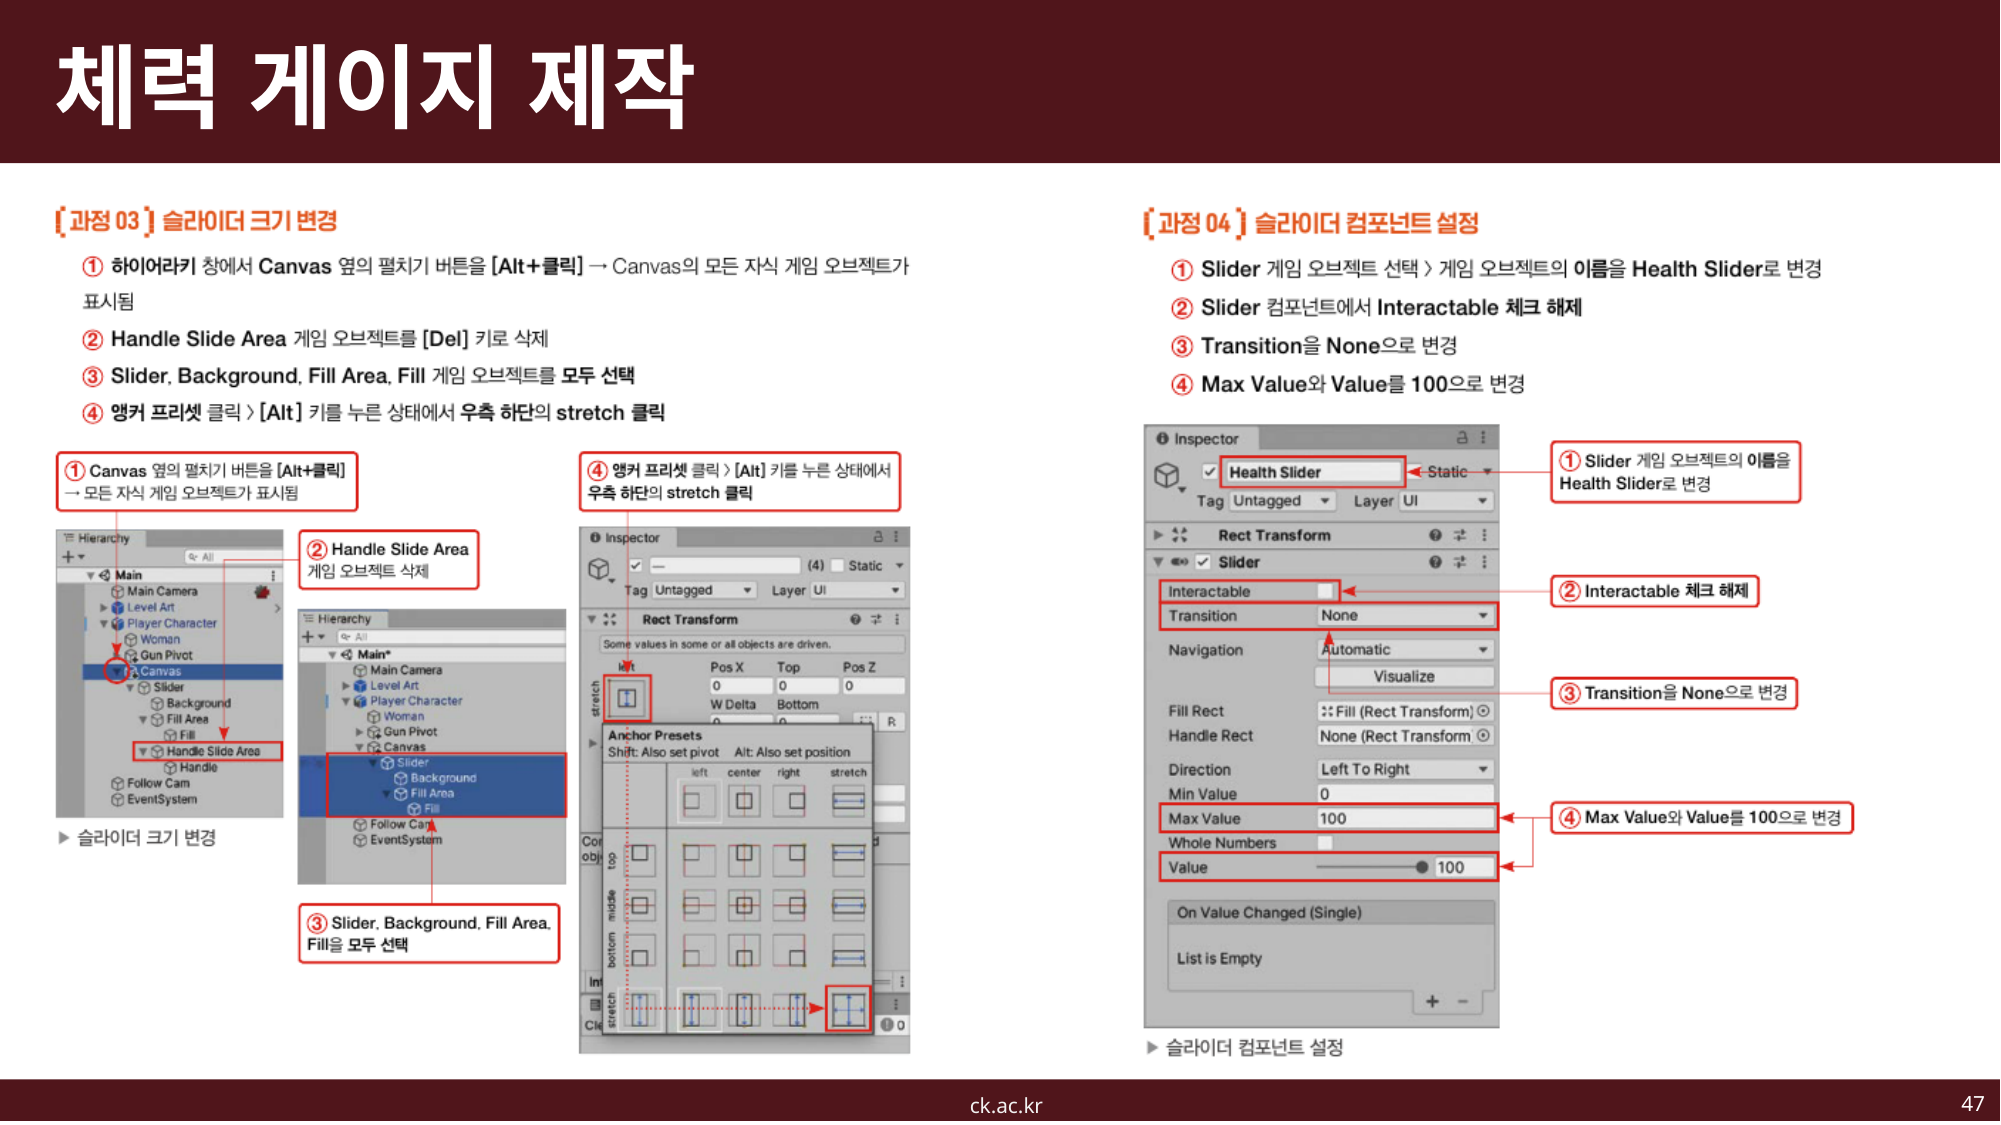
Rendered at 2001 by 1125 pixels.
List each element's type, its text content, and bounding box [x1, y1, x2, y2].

title 체력 게이지 제작 [39, 34, 1289, 149]
picture [39, 197, 919, 1061]
picture [1107, 197, 1884, 1061]
footer ck.ac.kr [949, 1084, 1064, 1125]
slide_number 47 [1911, 1083, 2000, 1125]
